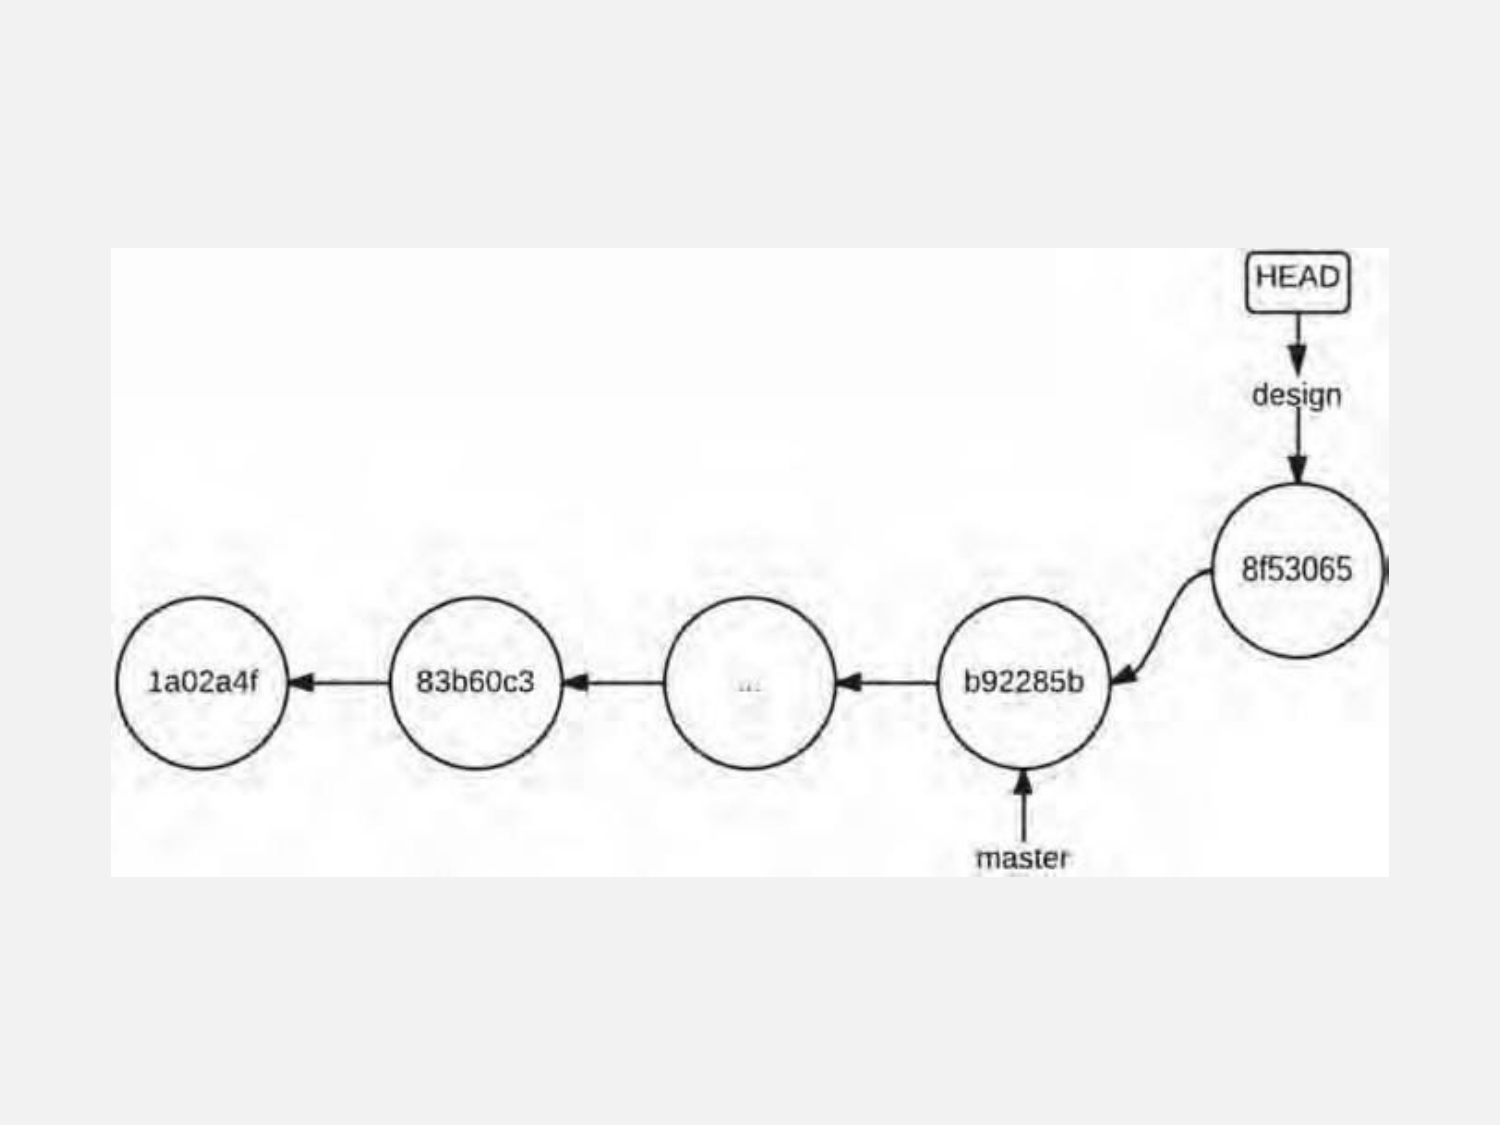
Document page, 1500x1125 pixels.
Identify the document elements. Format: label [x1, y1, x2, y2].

picture [111, 248, 1389, 877]
